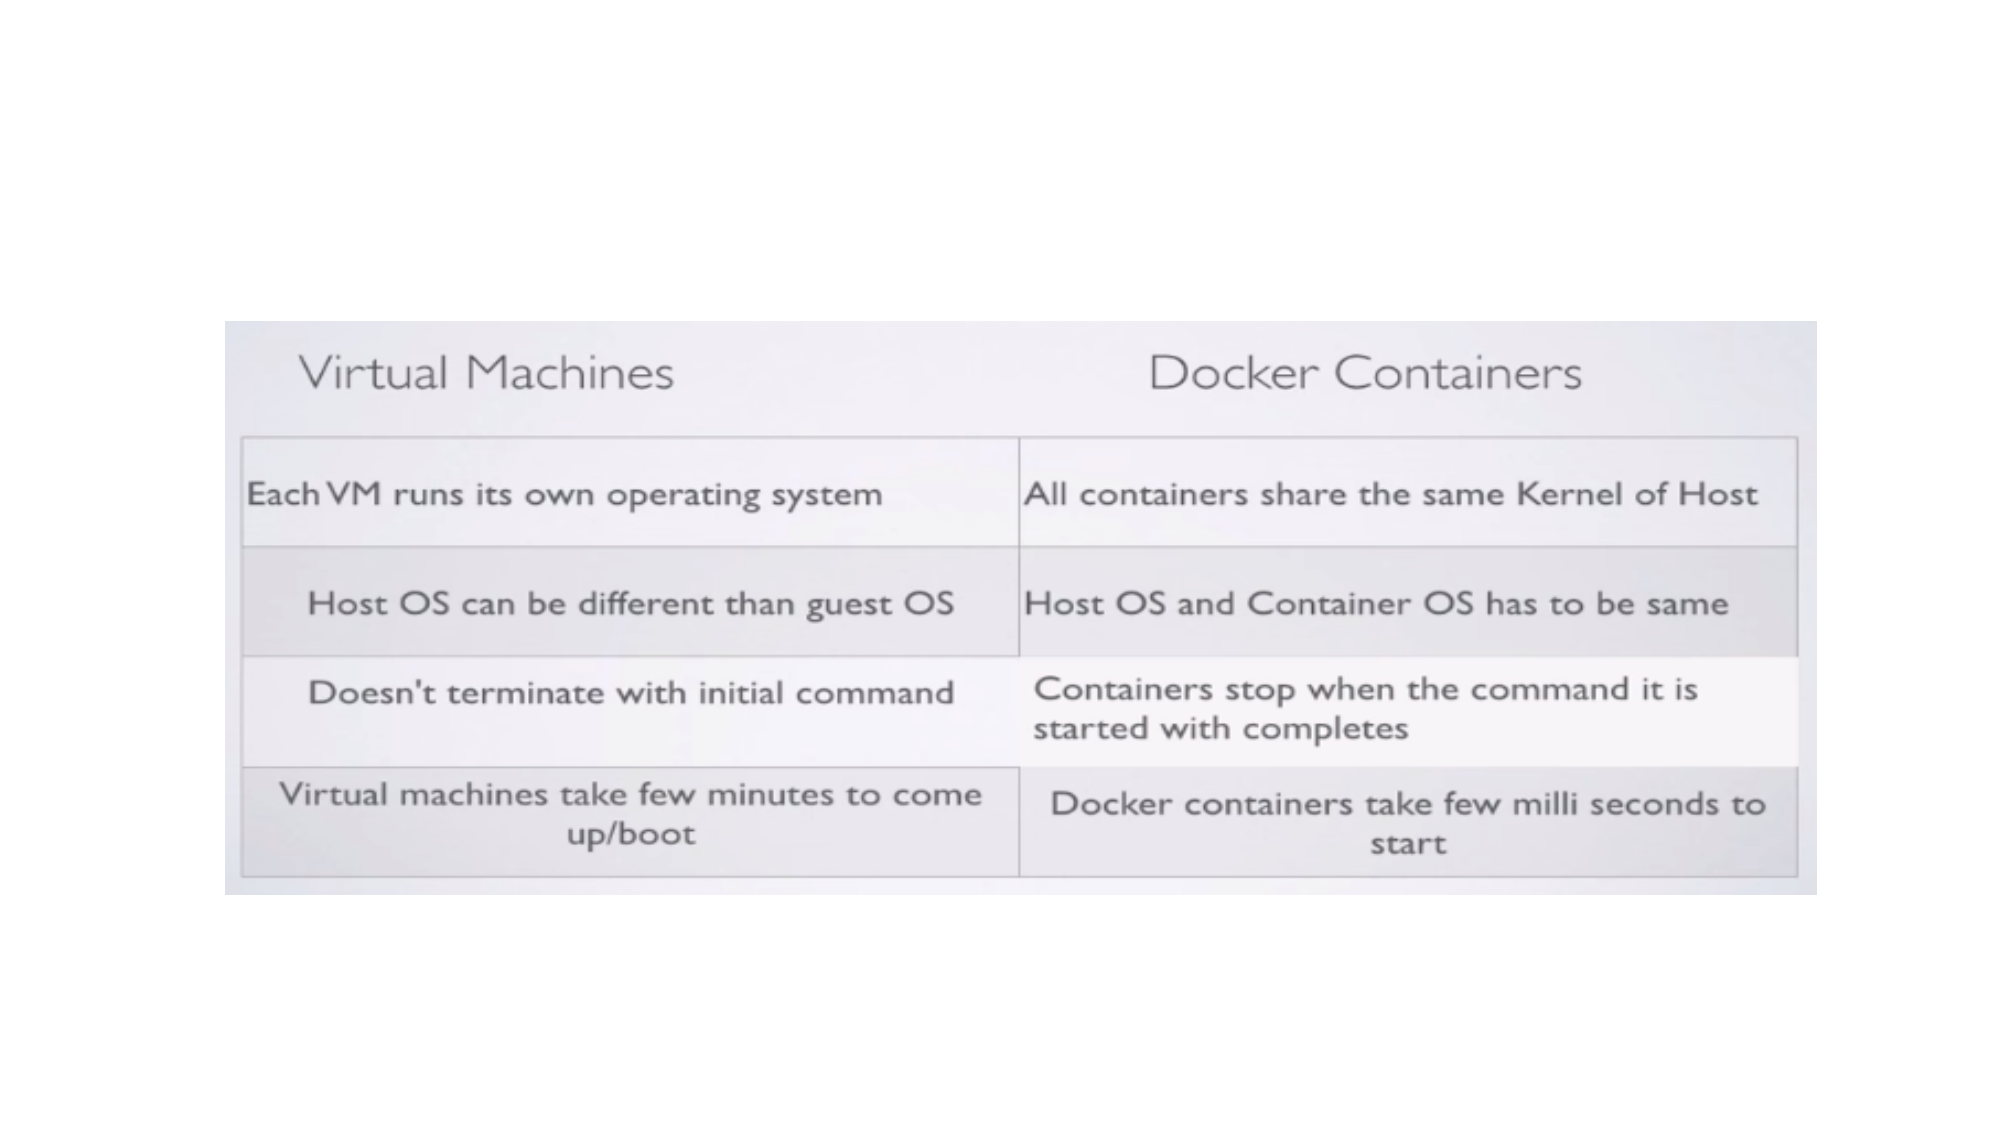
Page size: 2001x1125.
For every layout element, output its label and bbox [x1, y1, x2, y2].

picture [224, 320, 1817, 896]
